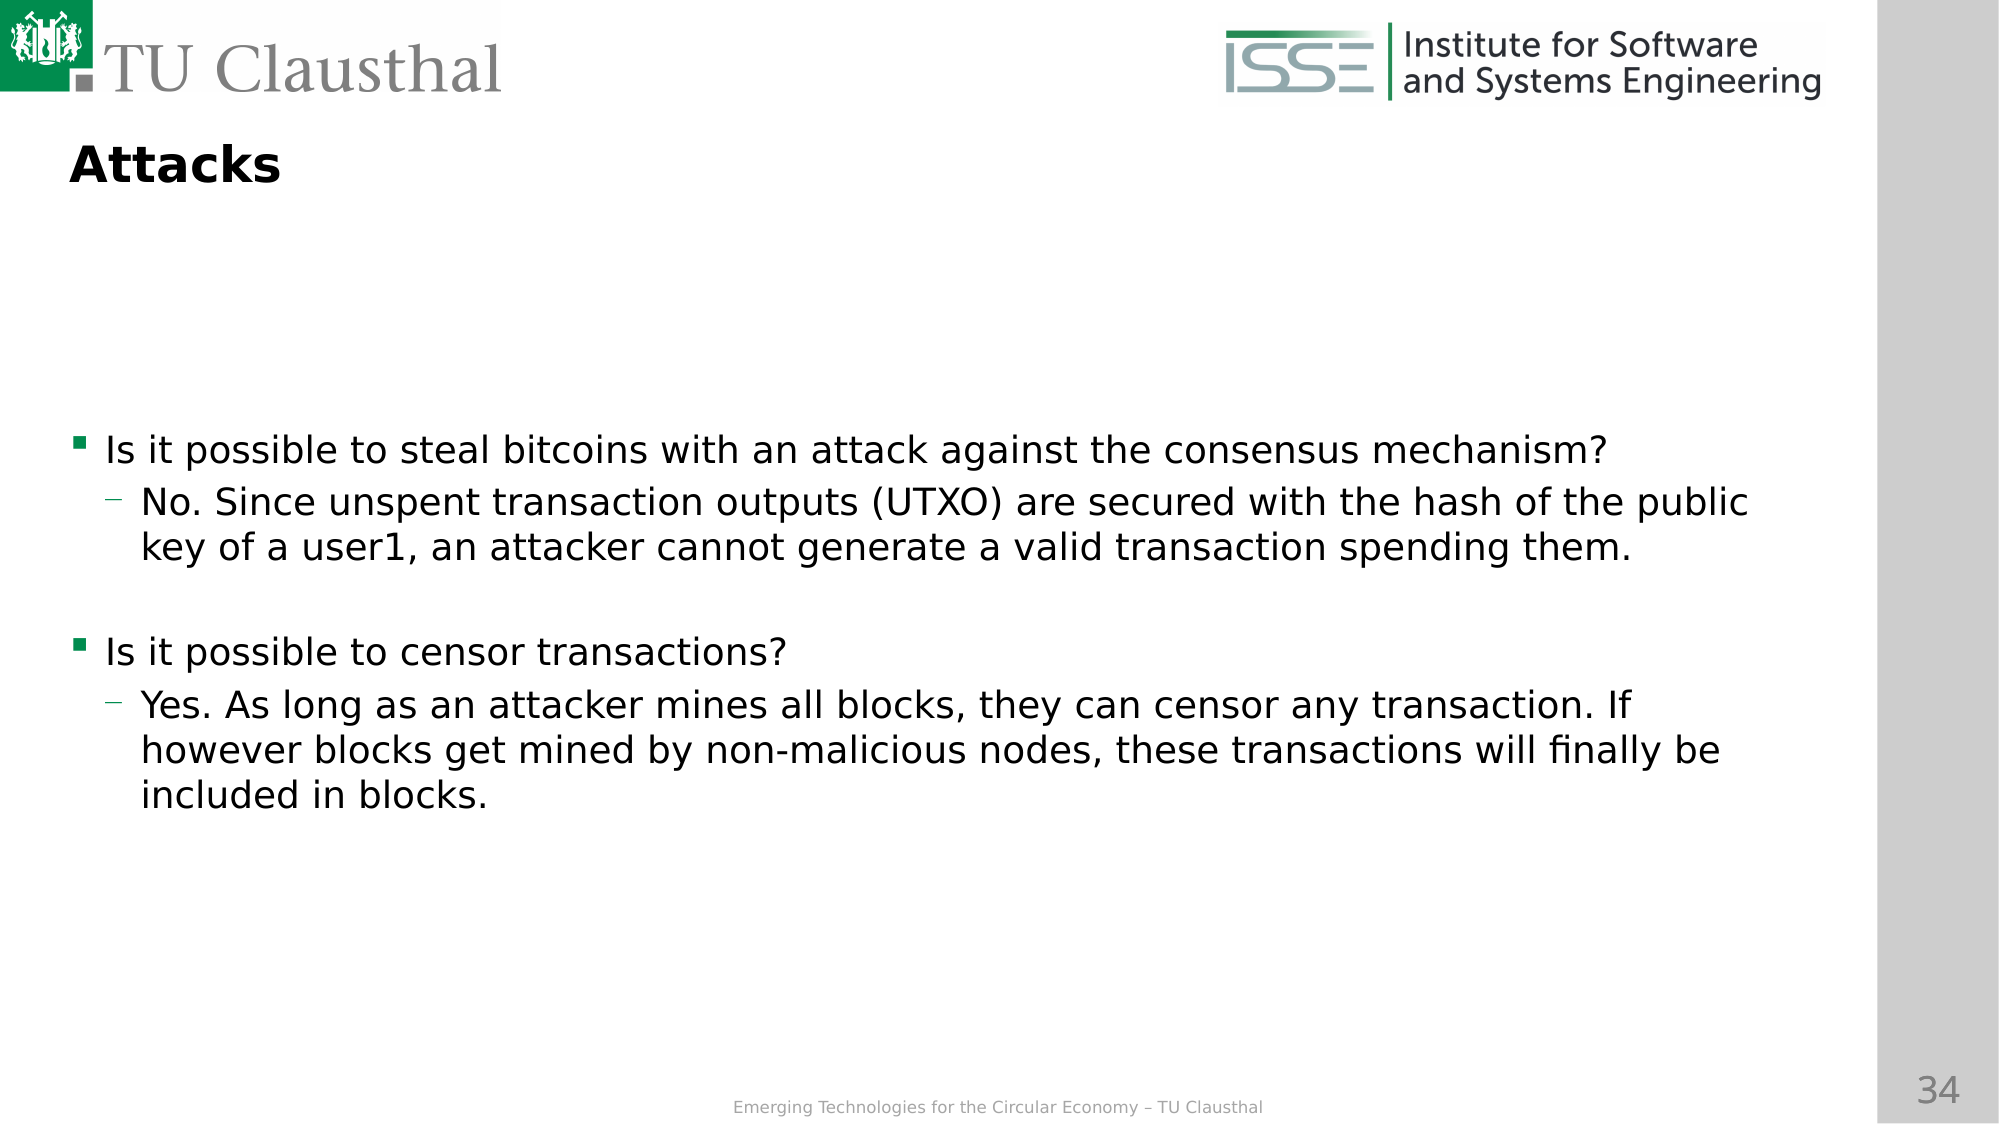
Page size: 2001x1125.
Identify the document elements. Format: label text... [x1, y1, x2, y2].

text_box Is it possible to steal bitcoins with an attack against the consensus mechanism? No. Since unspent transaction outputs (UTXO) are secured with the hash of the public key of a user1, an attacker cannot generate a valid transaction spending them. Is it possible to censor transactions? Yes. As long as an attacker mines all blocks, they can censor any transaction. If however blocks get mined by non-malicious nodes, these transactions will finally be included in blocks. [54, 208, 1818, 1034]
text_box Attacks [54, 125, 1818, 207]
picture [1218, 22, 1826, 107]
picture [0, 0, 501, 92]
